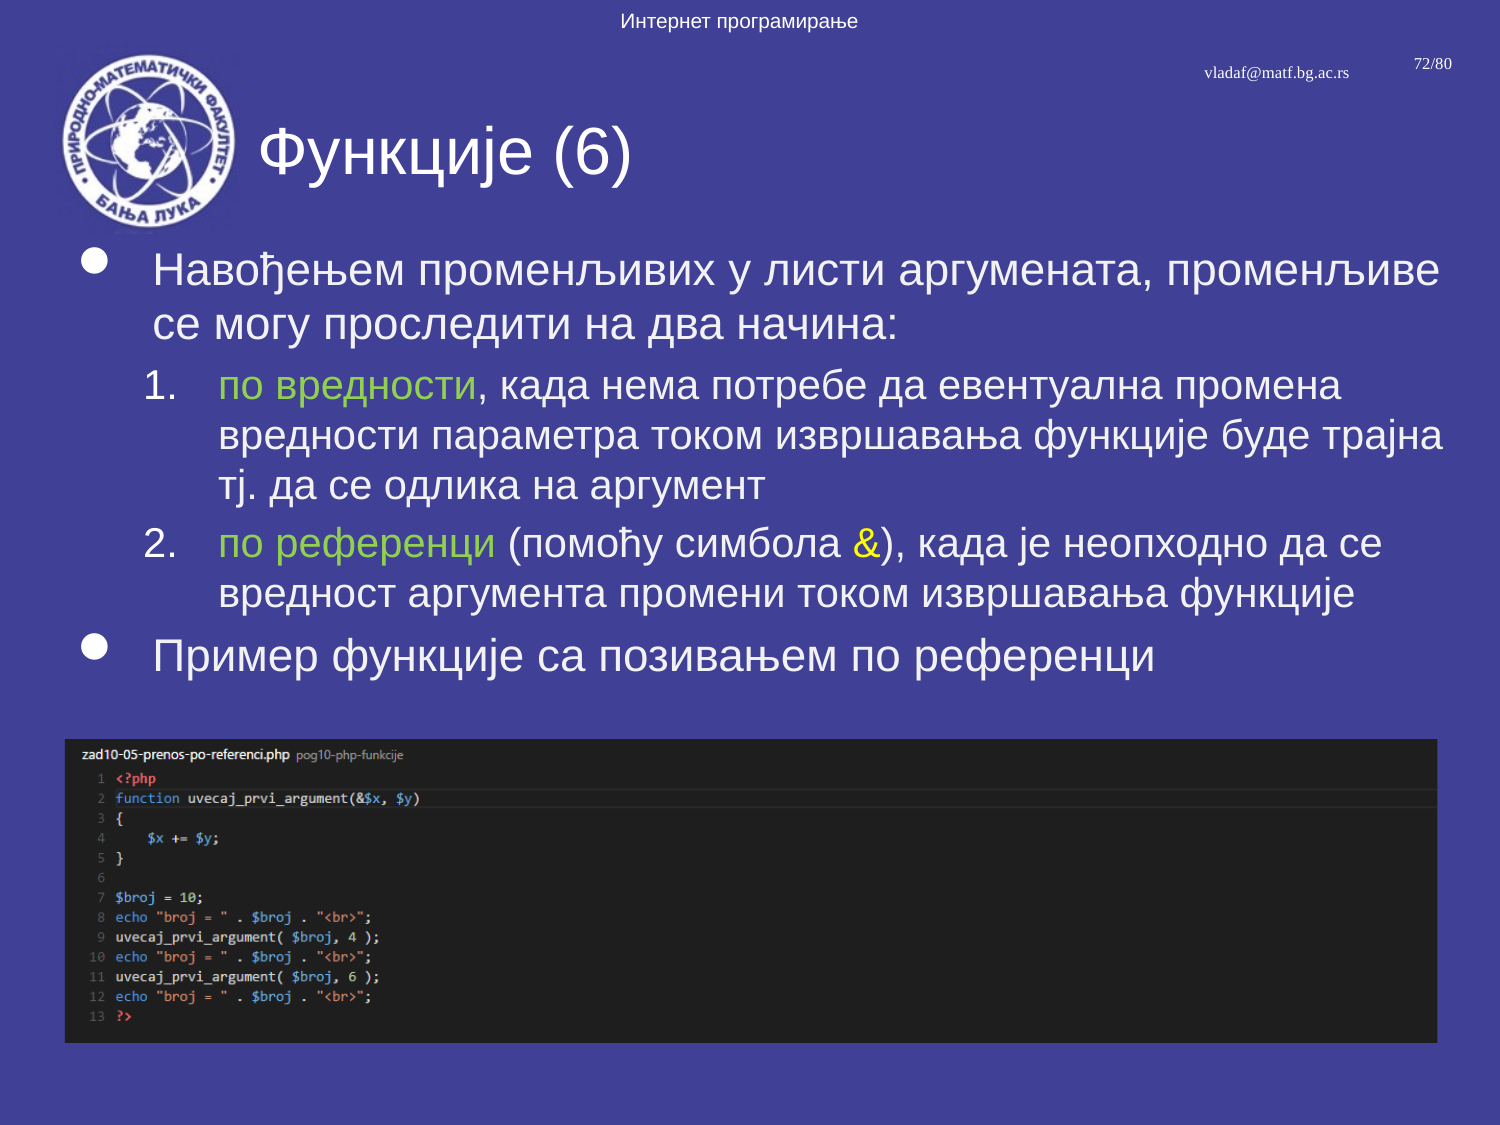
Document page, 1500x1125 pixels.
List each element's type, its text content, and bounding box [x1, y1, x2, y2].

list Навођењем променљивих у листи аргумената, променљиве се могу проследити на два начина: по вредности, када нема потребе да евентуална промена вредности параметра током извршавања функције буде трајна тј. да се одлика на аргумент по референци (помоћу симбола &), када је неопходно да се вредност аргумента промени током извршавања функције Пример функције са позивањем по референци [53, 231, 1483, 588]
picture [55, 42, 243, 231]
title Функције (6) [242, 54, 1388, 231]
picture [64, 739, 1438, 1044]
